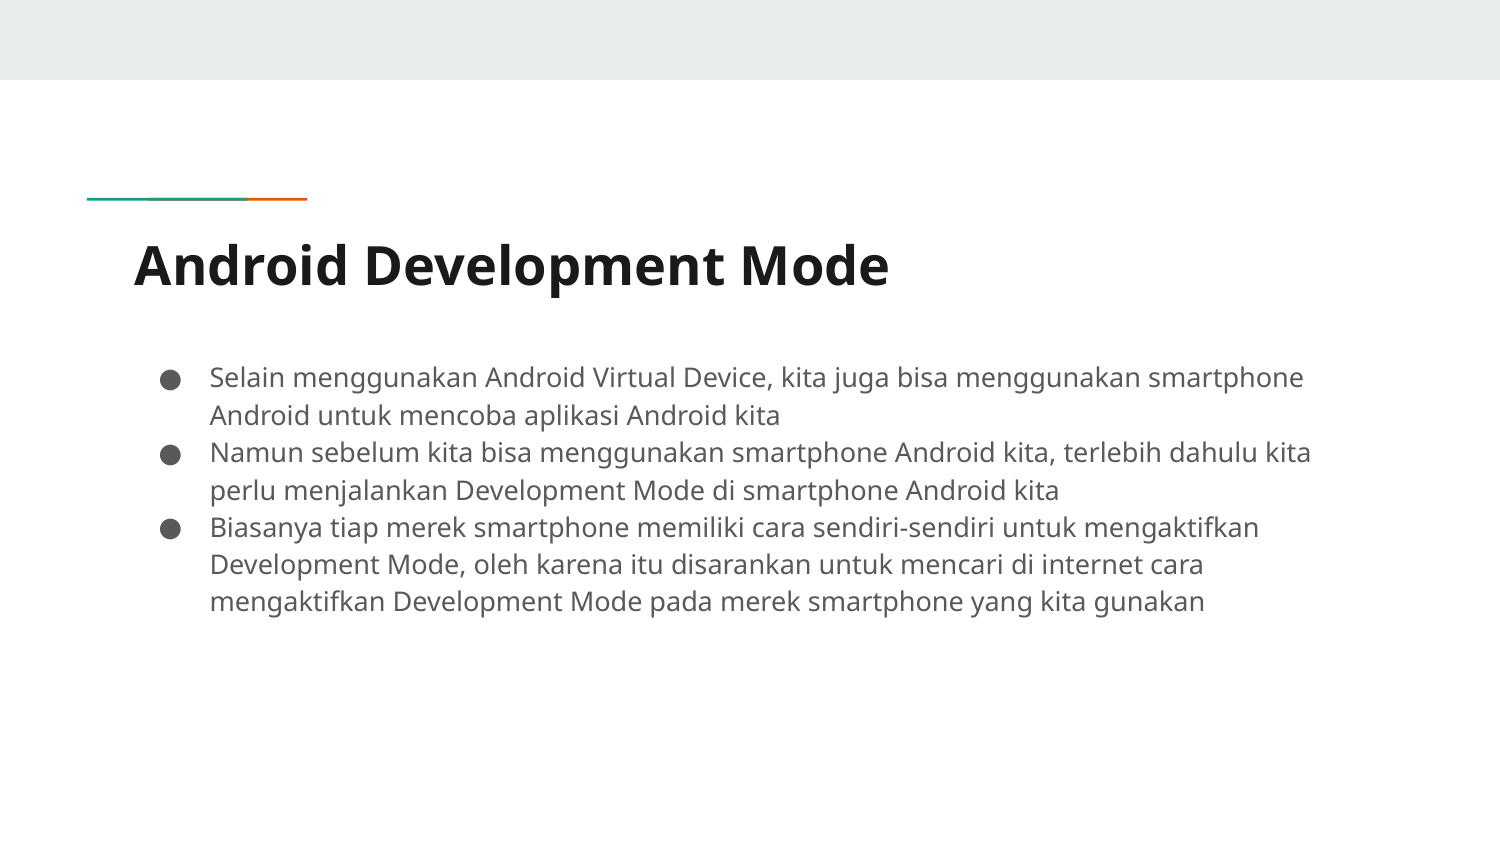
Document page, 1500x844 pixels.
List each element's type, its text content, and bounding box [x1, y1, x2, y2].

title Android Development Mode [119, 216, 1381, 305]
list Selain menggunakan Android Virtual Device, kita juga bisa menggunakan smartphone Android untuk mencoba aplikasi Android kita Namun sebelum kita bisa menggunakan smartphone Android kita, terlebih dahulu kita perlu menjalankan Development Mode di smartphone Android kita Biasanya tiap merek smartphone memiliki cara sendiri-sendiri untuk mengaktifkan Development Mode, oleh karena itu disarankan untuk mencari di internet cara mengaktifkan Development Mode pada merek smartphone yang kita gunakan [119, 341, 1381, 712]
